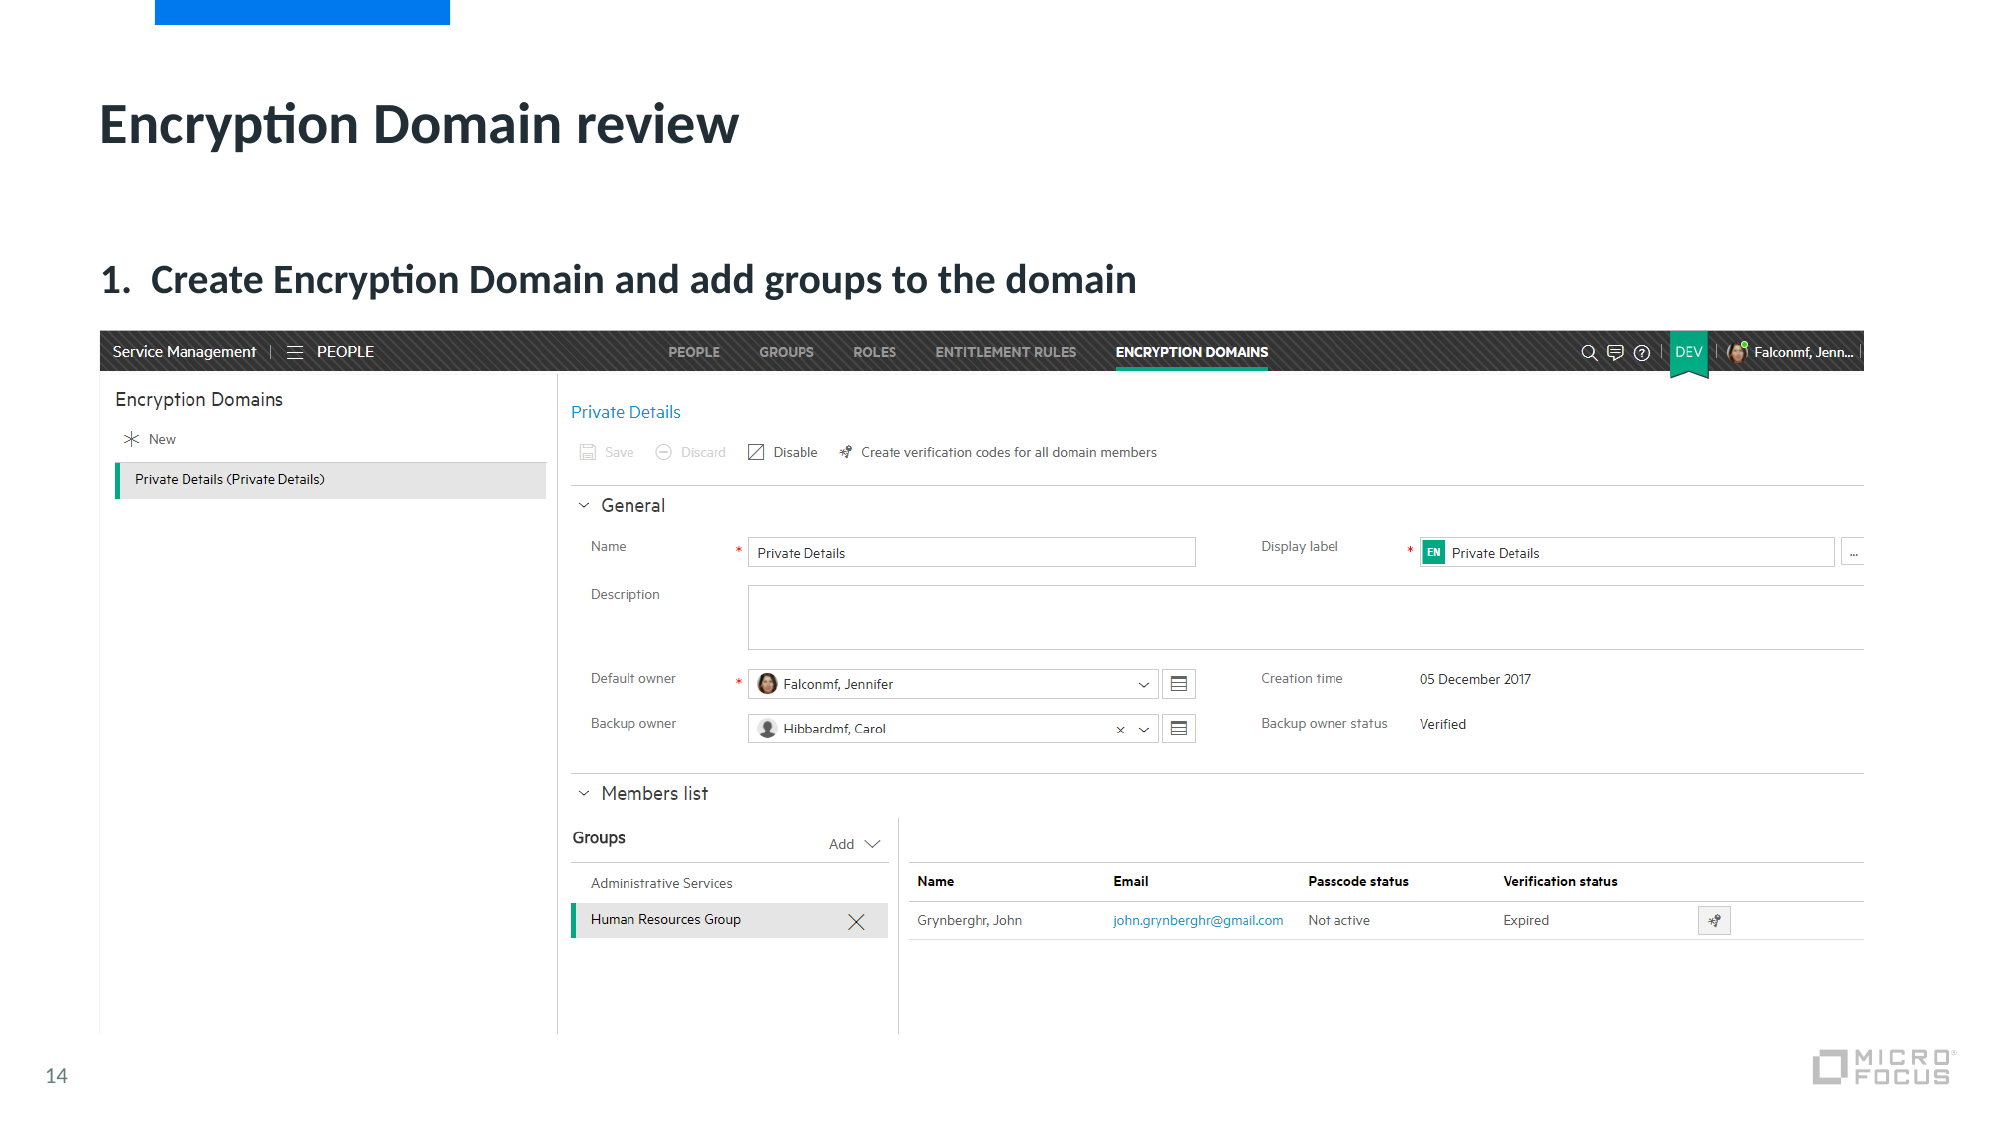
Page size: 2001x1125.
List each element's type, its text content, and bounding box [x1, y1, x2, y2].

list 1. Create Encryption Domain and add groups to the domain [99, 249, 1900, 313]
picture [99, 330, 1864, 1034]
slide_number 14 [30, 1051, 90, 1097]
title Encryption Domain review [99, 85, 1900, 153]
